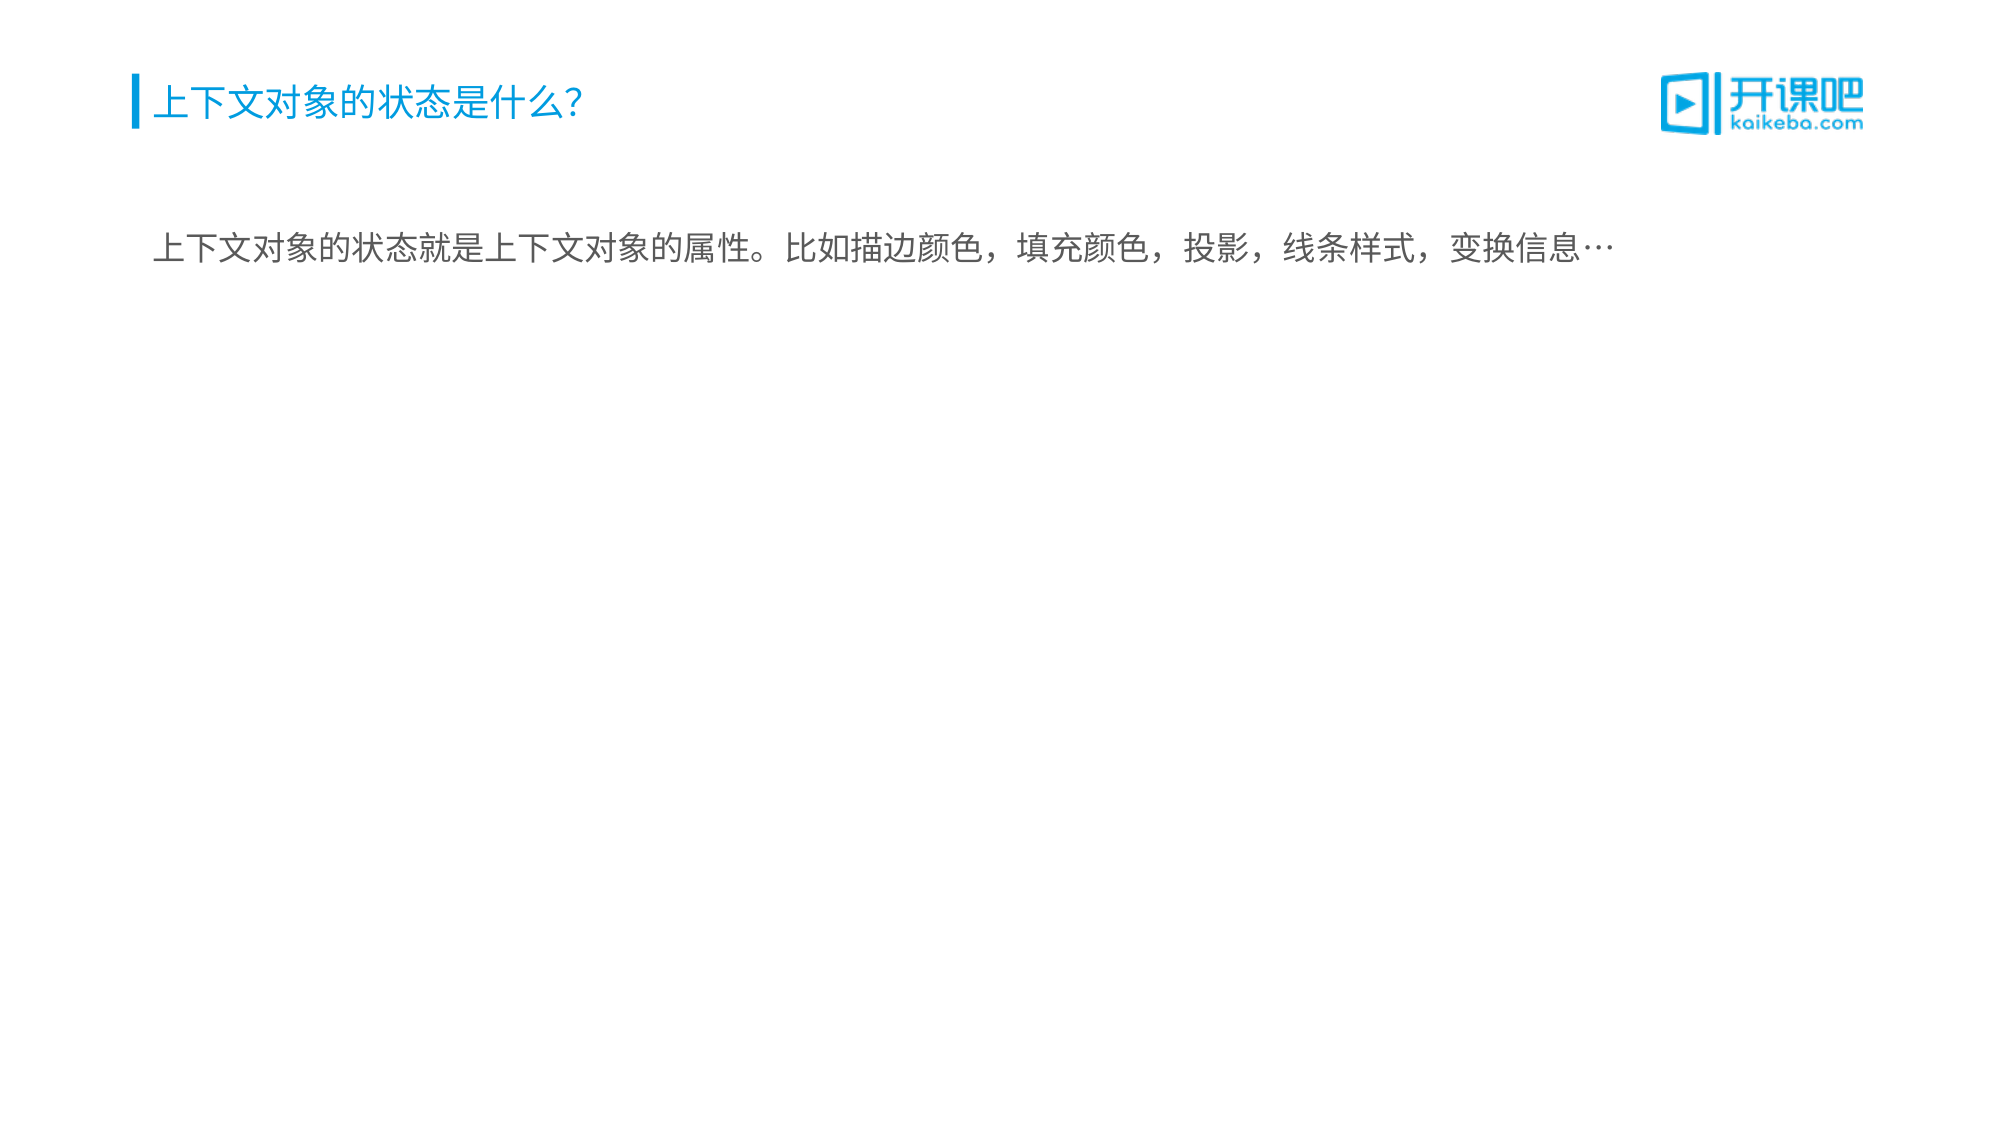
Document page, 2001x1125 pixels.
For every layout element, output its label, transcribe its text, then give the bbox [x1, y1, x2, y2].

list 上下文对象的状态就是上下文对象的属性。比如描边颜色，填充颜色，投影，线条样式，变换信息… [137, 199, 1863, 288]
title 上下文对象的状态是什么？ [137, 59, 1863, 148]
